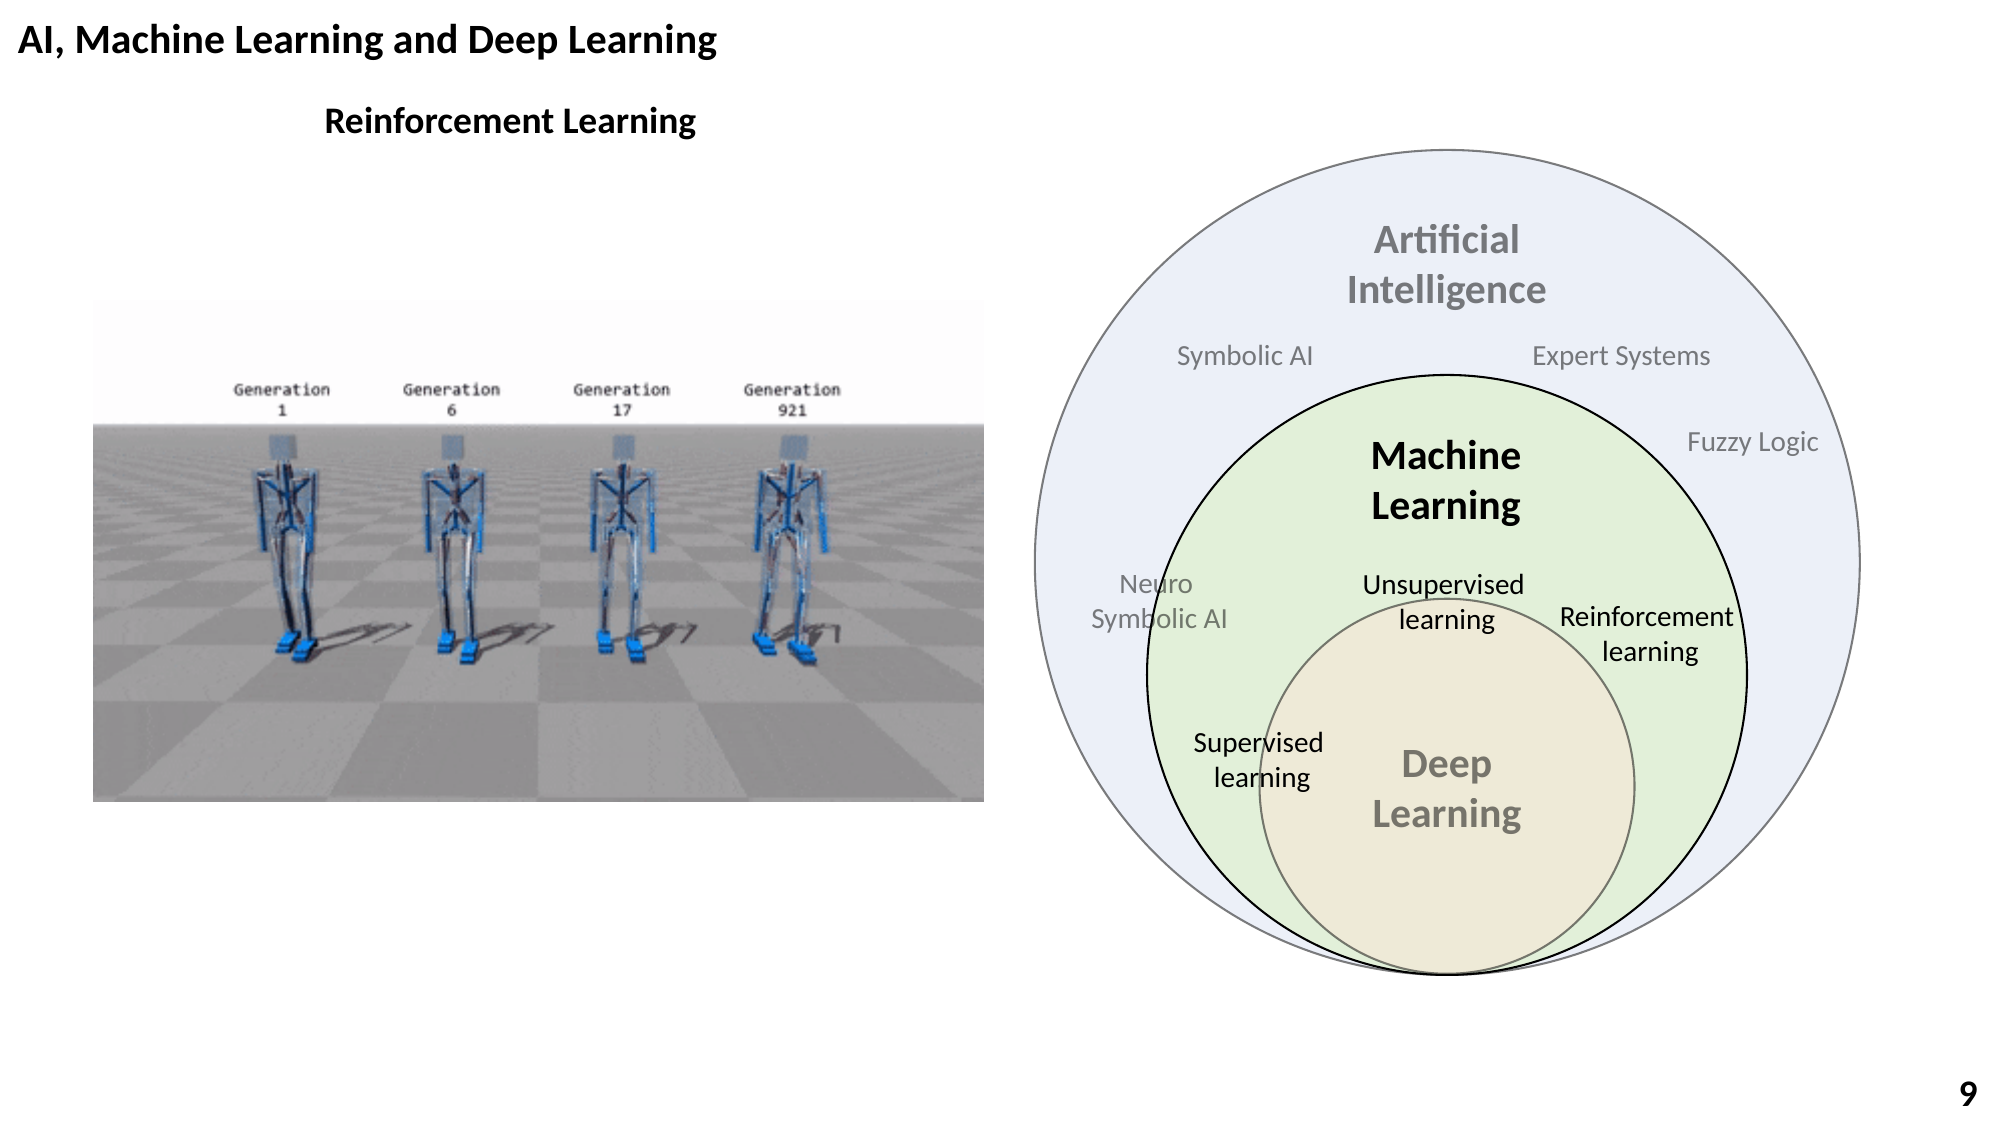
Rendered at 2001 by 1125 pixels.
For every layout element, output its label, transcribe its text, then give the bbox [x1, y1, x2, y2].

text_box [1145, 429, 1749, 976]
text_box Neuro Symbolic AI [1076, 557, 1243, 642]
text_box Machine Learning [1271, 420, 1621, 536]
text_box [1286, 373, 1608, 420]
text_box Artificial Intelligence [1272, 204, 1622, 320]
text_box [1033, 148, 1861, 974]
slide_number 9 [1542, 1061, 1993, 1122]
text_box Deep Learning [1272, 728, 1622, 843]
text_box [1259, 626, 1636, 975]
text_box Expert Systems [1517, 328, 1727, 379]
text_box Supervised learning [1178, 716, 1346, 801]
text_box Reinforcement learning [1545, 590, 1756, 675]
text_box Fuzzy Logic [1672, 415, 1834, 465]
picture [93, 300, 984, 802]
text_box Symbolic AI [1162, 328, 1329, 379]
text_box AI, Machine Learning and Deep Learning [3, 4, 733, 70]
text_box Unsupervised learning [1347, 558, 1547, 643]
text_box Reinforcement Learning [289, 88, 749, 149]
